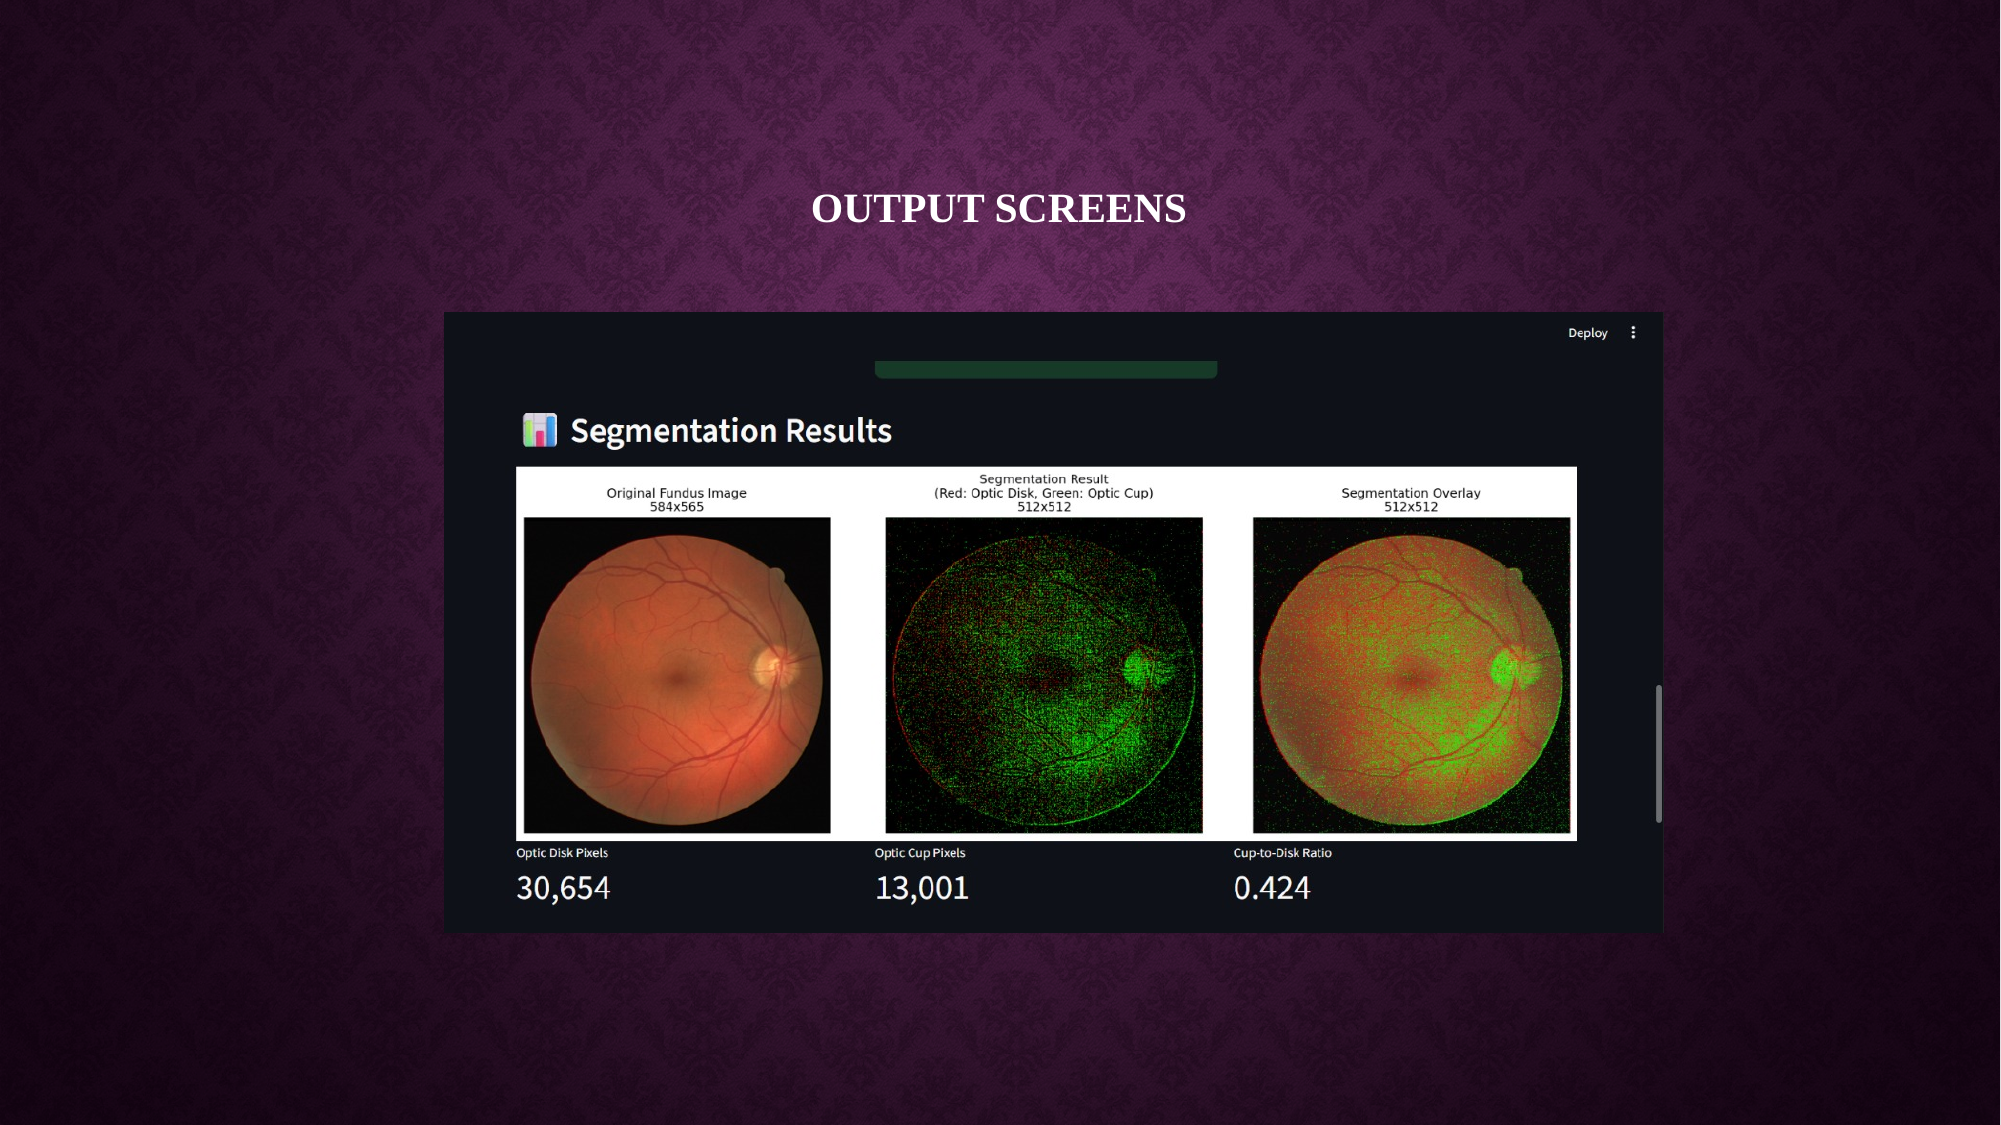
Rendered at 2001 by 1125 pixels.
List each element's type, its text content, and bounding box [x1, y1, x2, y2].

title Output Screens [149, 99, 1849, 318]
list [443, 311, 1664, 933]
